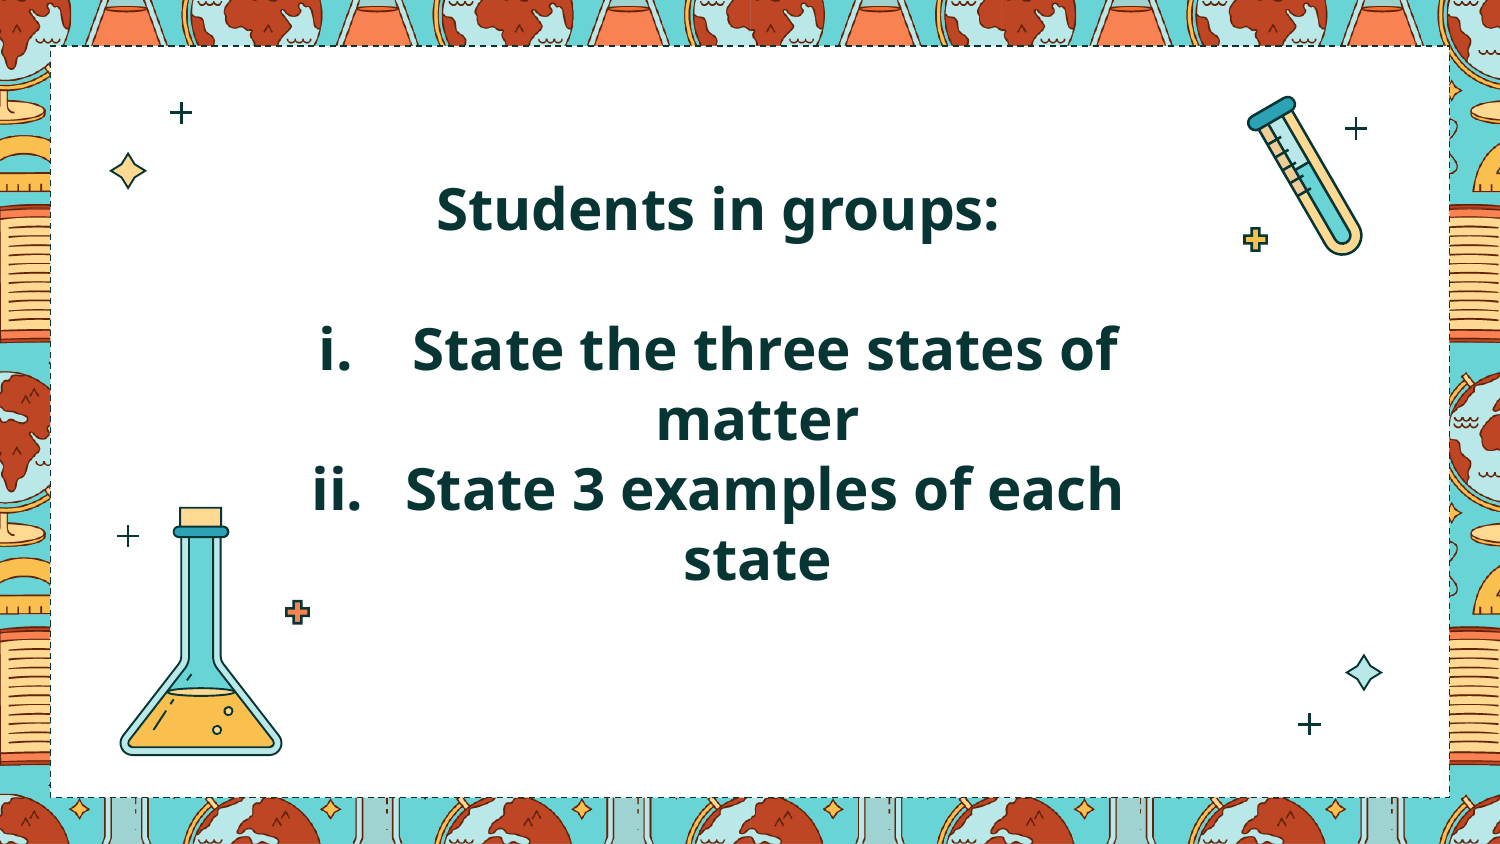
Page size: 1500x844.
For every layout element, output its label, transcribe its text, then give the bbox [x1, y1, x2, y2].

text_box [169, 101, 193, 124]
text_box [116, 506, 286, 757]
subtitle Students in groups: State the three states of matter State 3 examples of each state [274, 157, 1163, 253]
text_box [1242, 226, 1269, 253]
picture [0, 0, 1500, 844]
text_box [1344, 117, 1368, 140]
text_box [108, 151, 148, 191]
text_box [1298, 712, 1321, 736]
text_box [284, 599, 311, 625]
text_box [1281, 94, 1338, 265]
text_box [1344, 653, 1384, 692]
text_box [116, 524, 140, 548]
